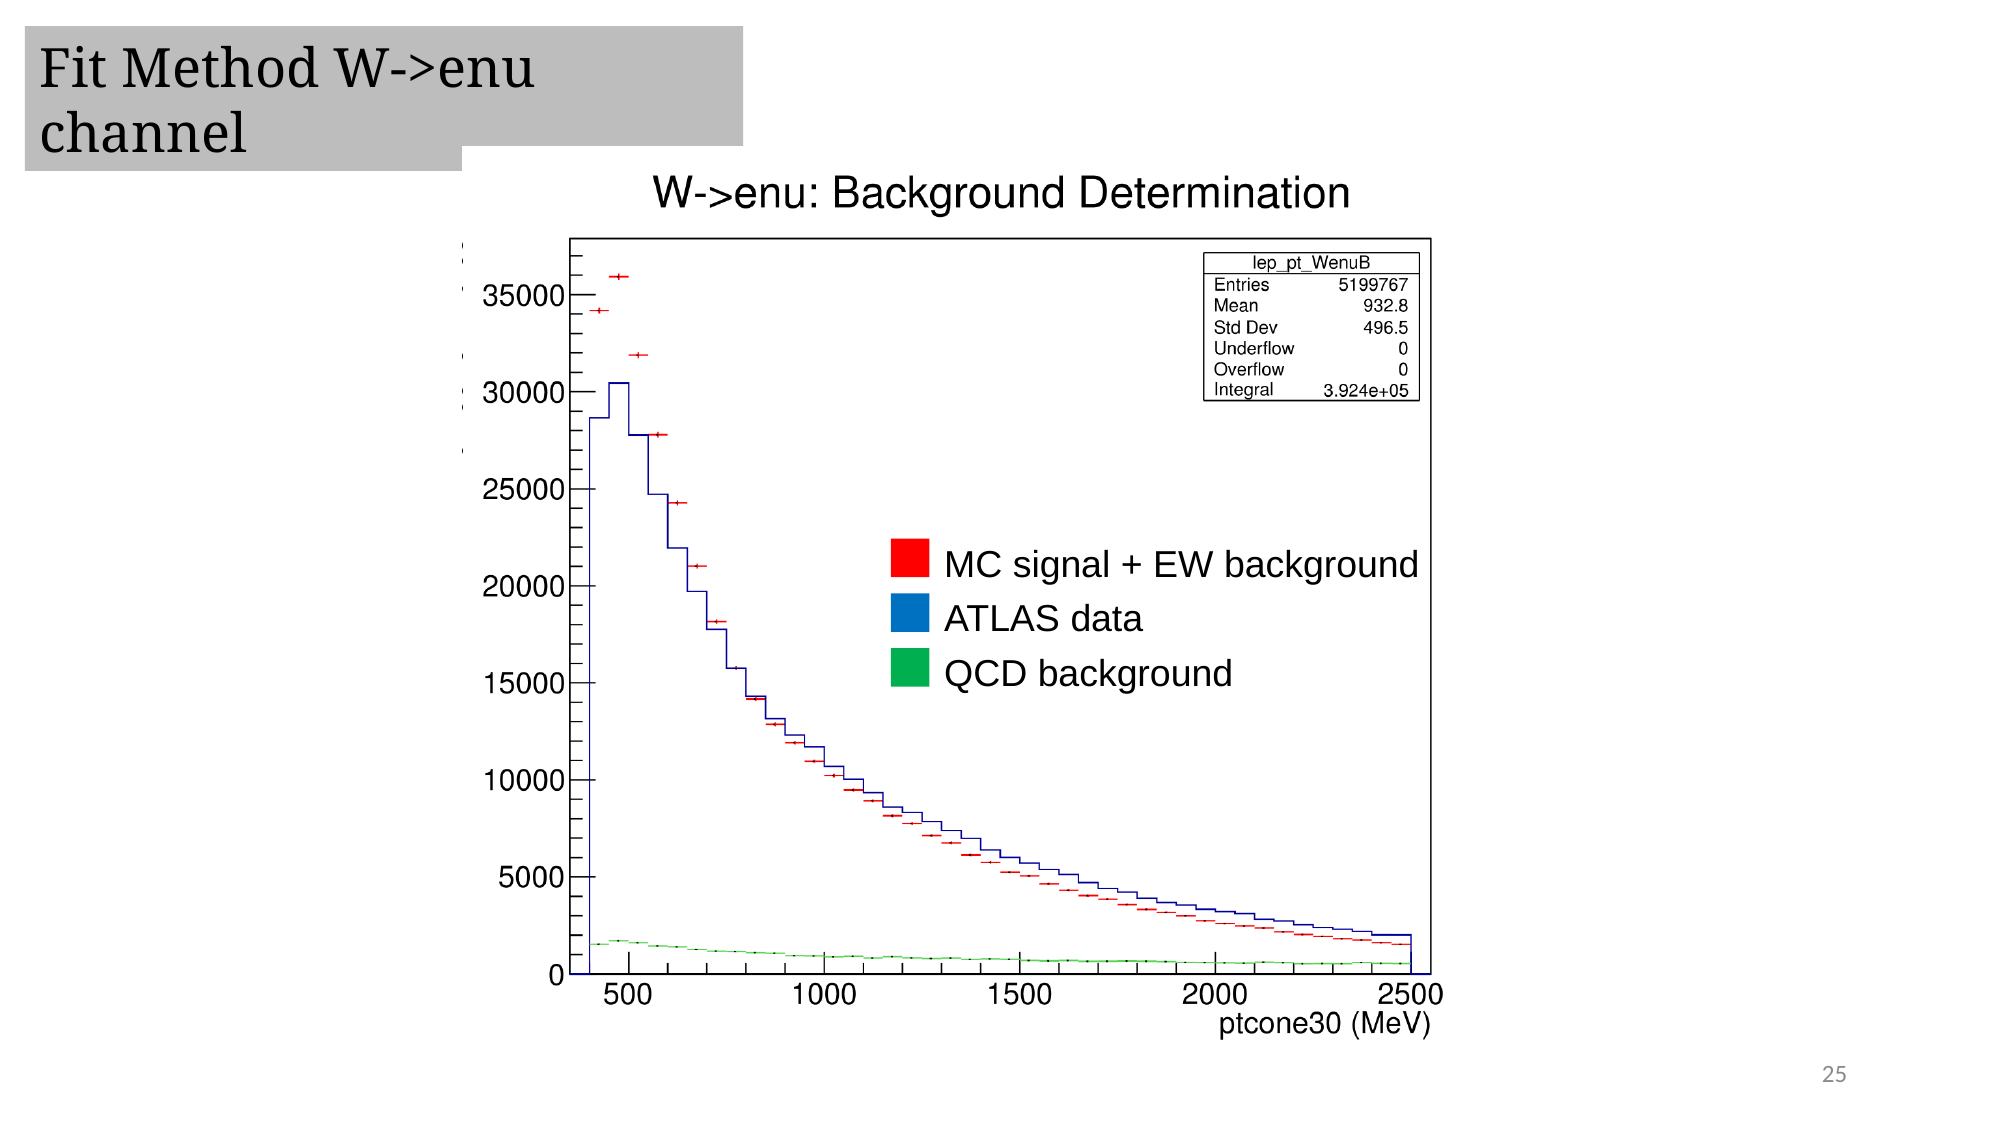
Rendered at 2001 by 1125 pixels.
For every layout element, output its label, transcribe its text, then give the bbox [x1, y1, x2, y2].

slide_number 25 [1412, 1042, 1863, 1103]
text_box Fit Method W->enu channel [24, 26, 744, 171]
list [462, 146, 1538, 1066]
